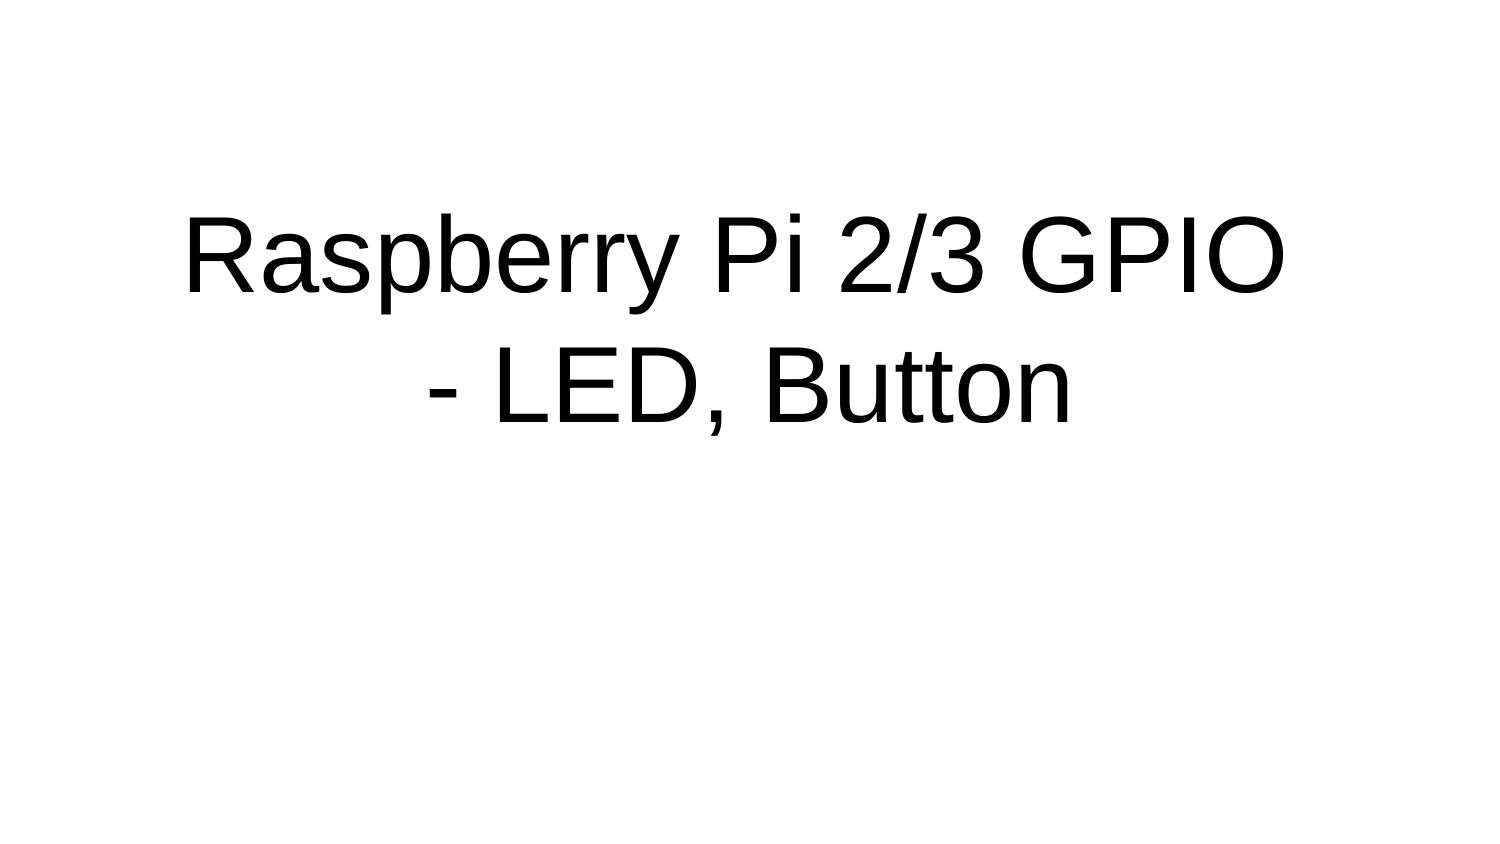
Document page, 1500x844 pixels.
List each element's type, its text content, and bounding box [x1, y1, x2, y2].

title Raspberry Pi 2/3 GPIO - LED, Button [51, 122, 1449, 459]
